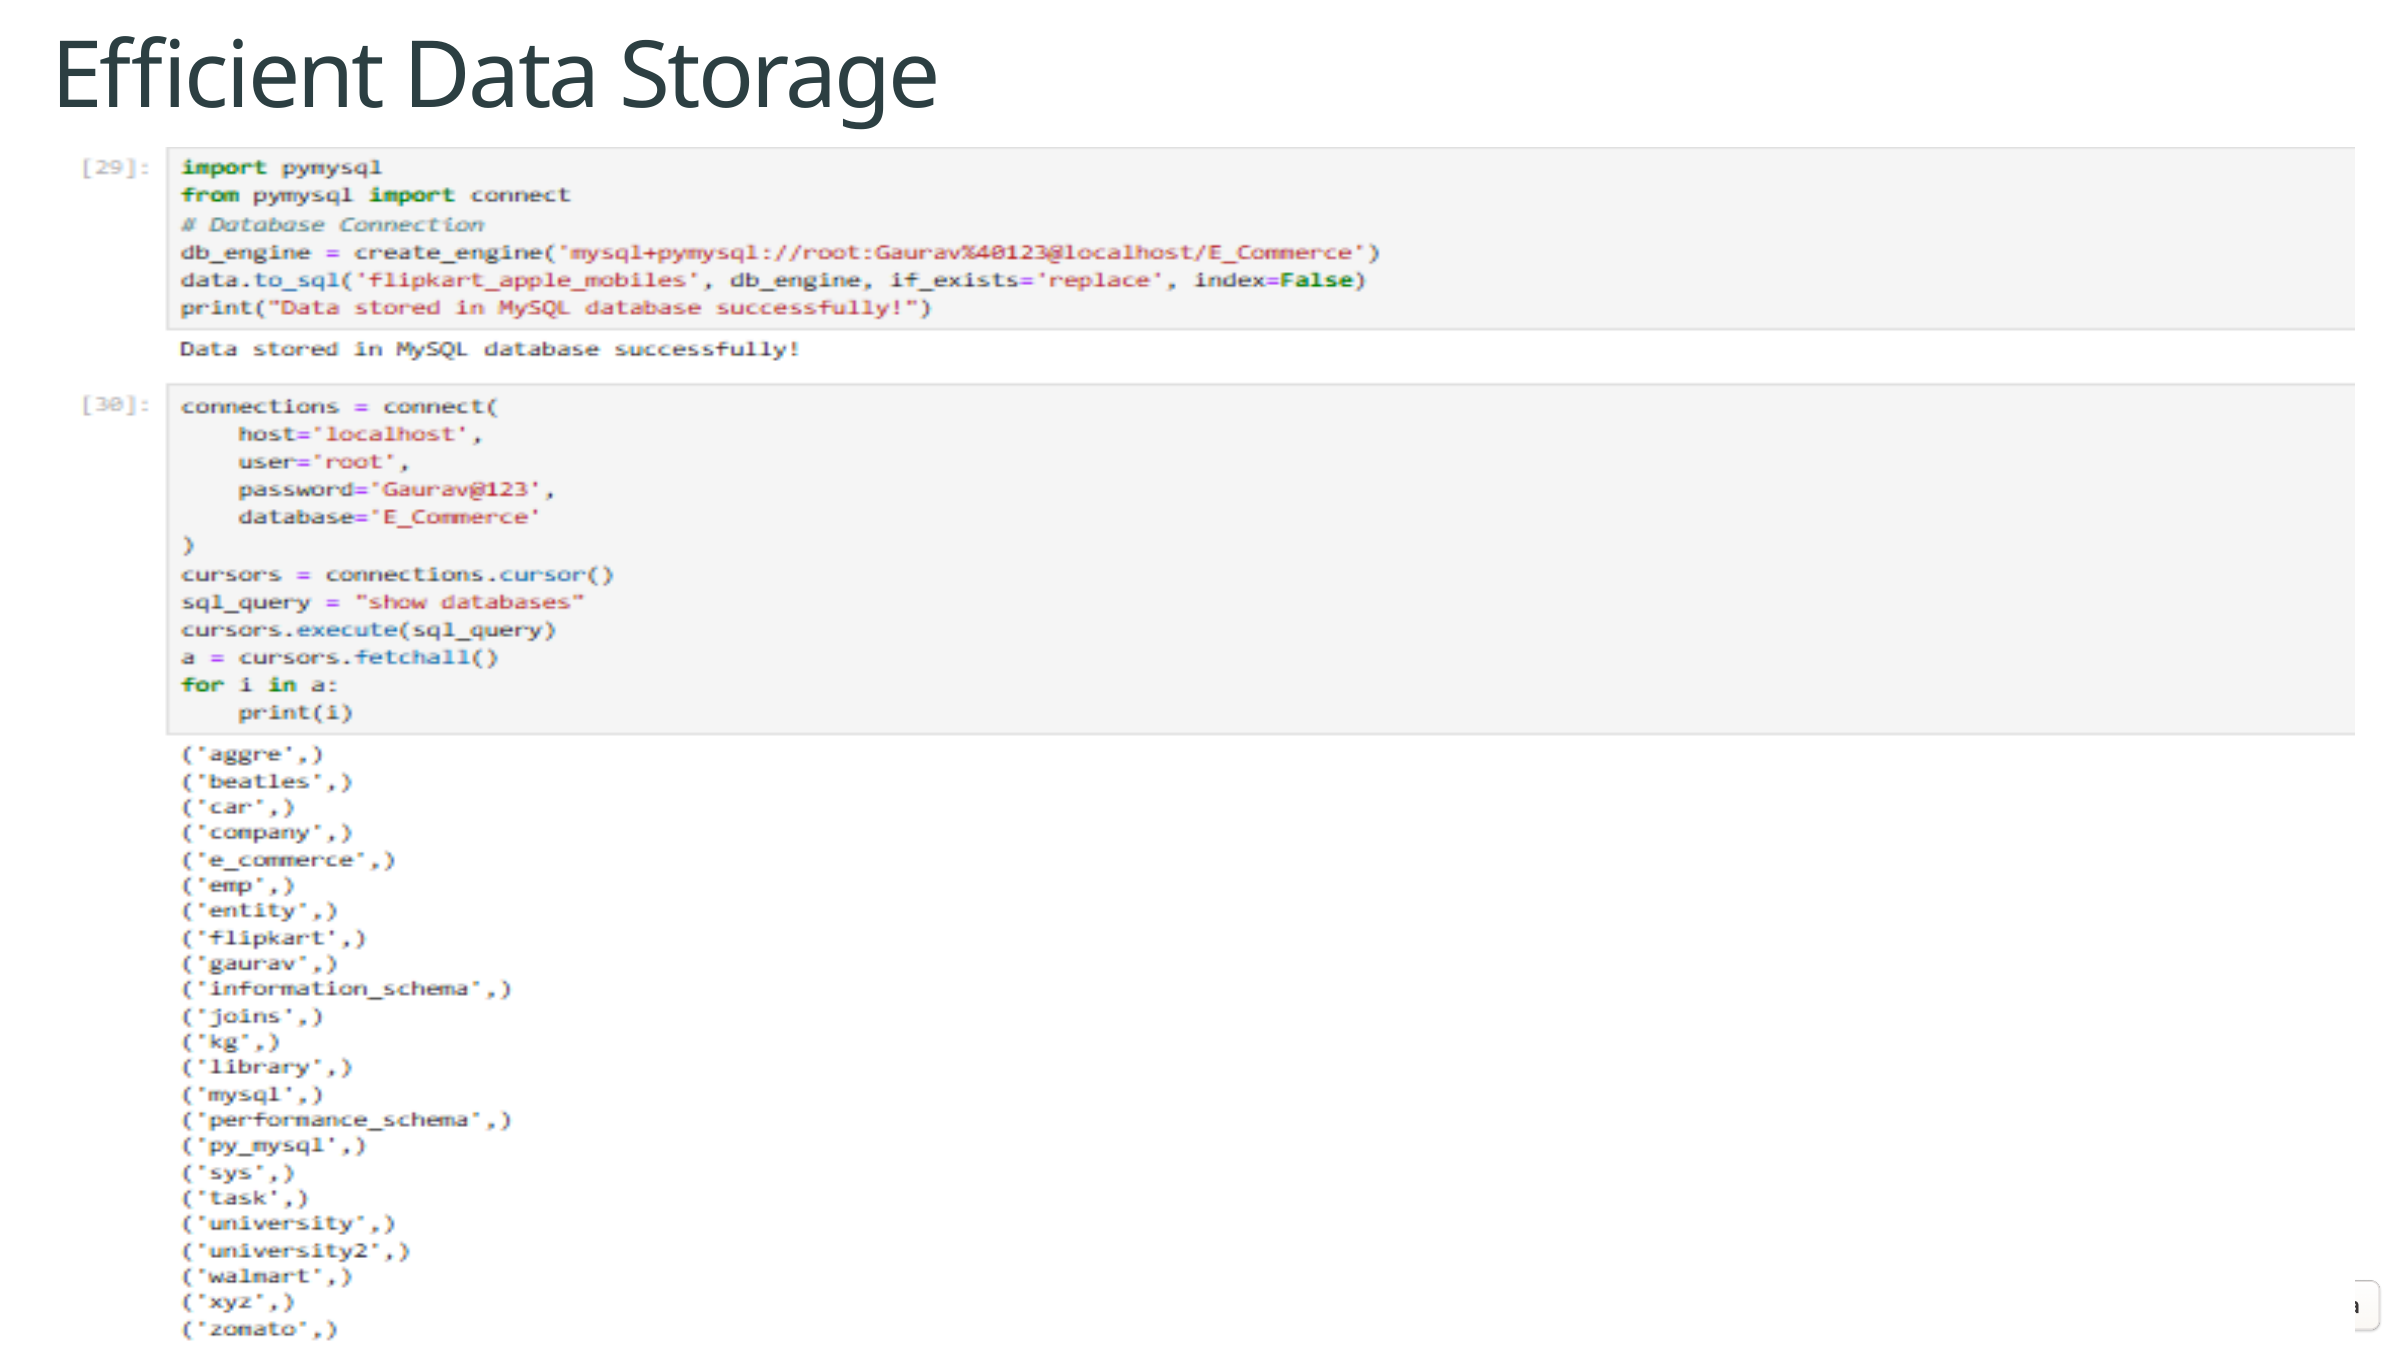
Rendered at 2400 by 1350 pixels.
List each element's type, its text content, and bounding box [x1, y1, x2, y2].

text_box Efficient Data Storage [51, 10, 982, 127]
picture [0, 147, 2389, 1350]
